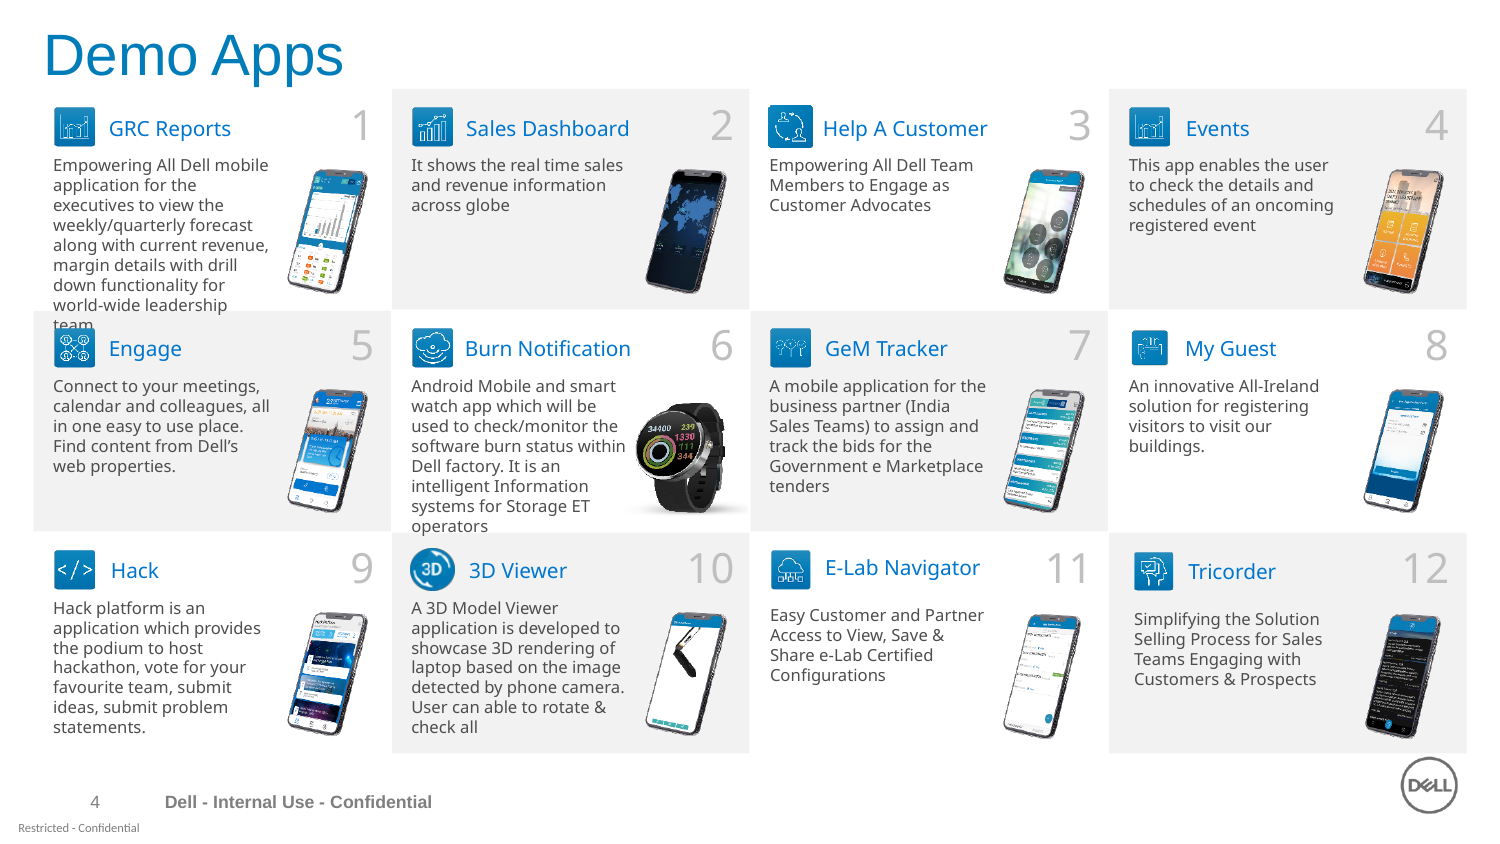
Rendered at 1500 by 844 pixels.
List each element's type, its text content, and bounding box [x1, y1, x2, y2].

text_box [33, 88, 1467, 754]
picture [1400, 756, 1458, 814]
text_box Demo Apps [43, 25, 1388, 87]
